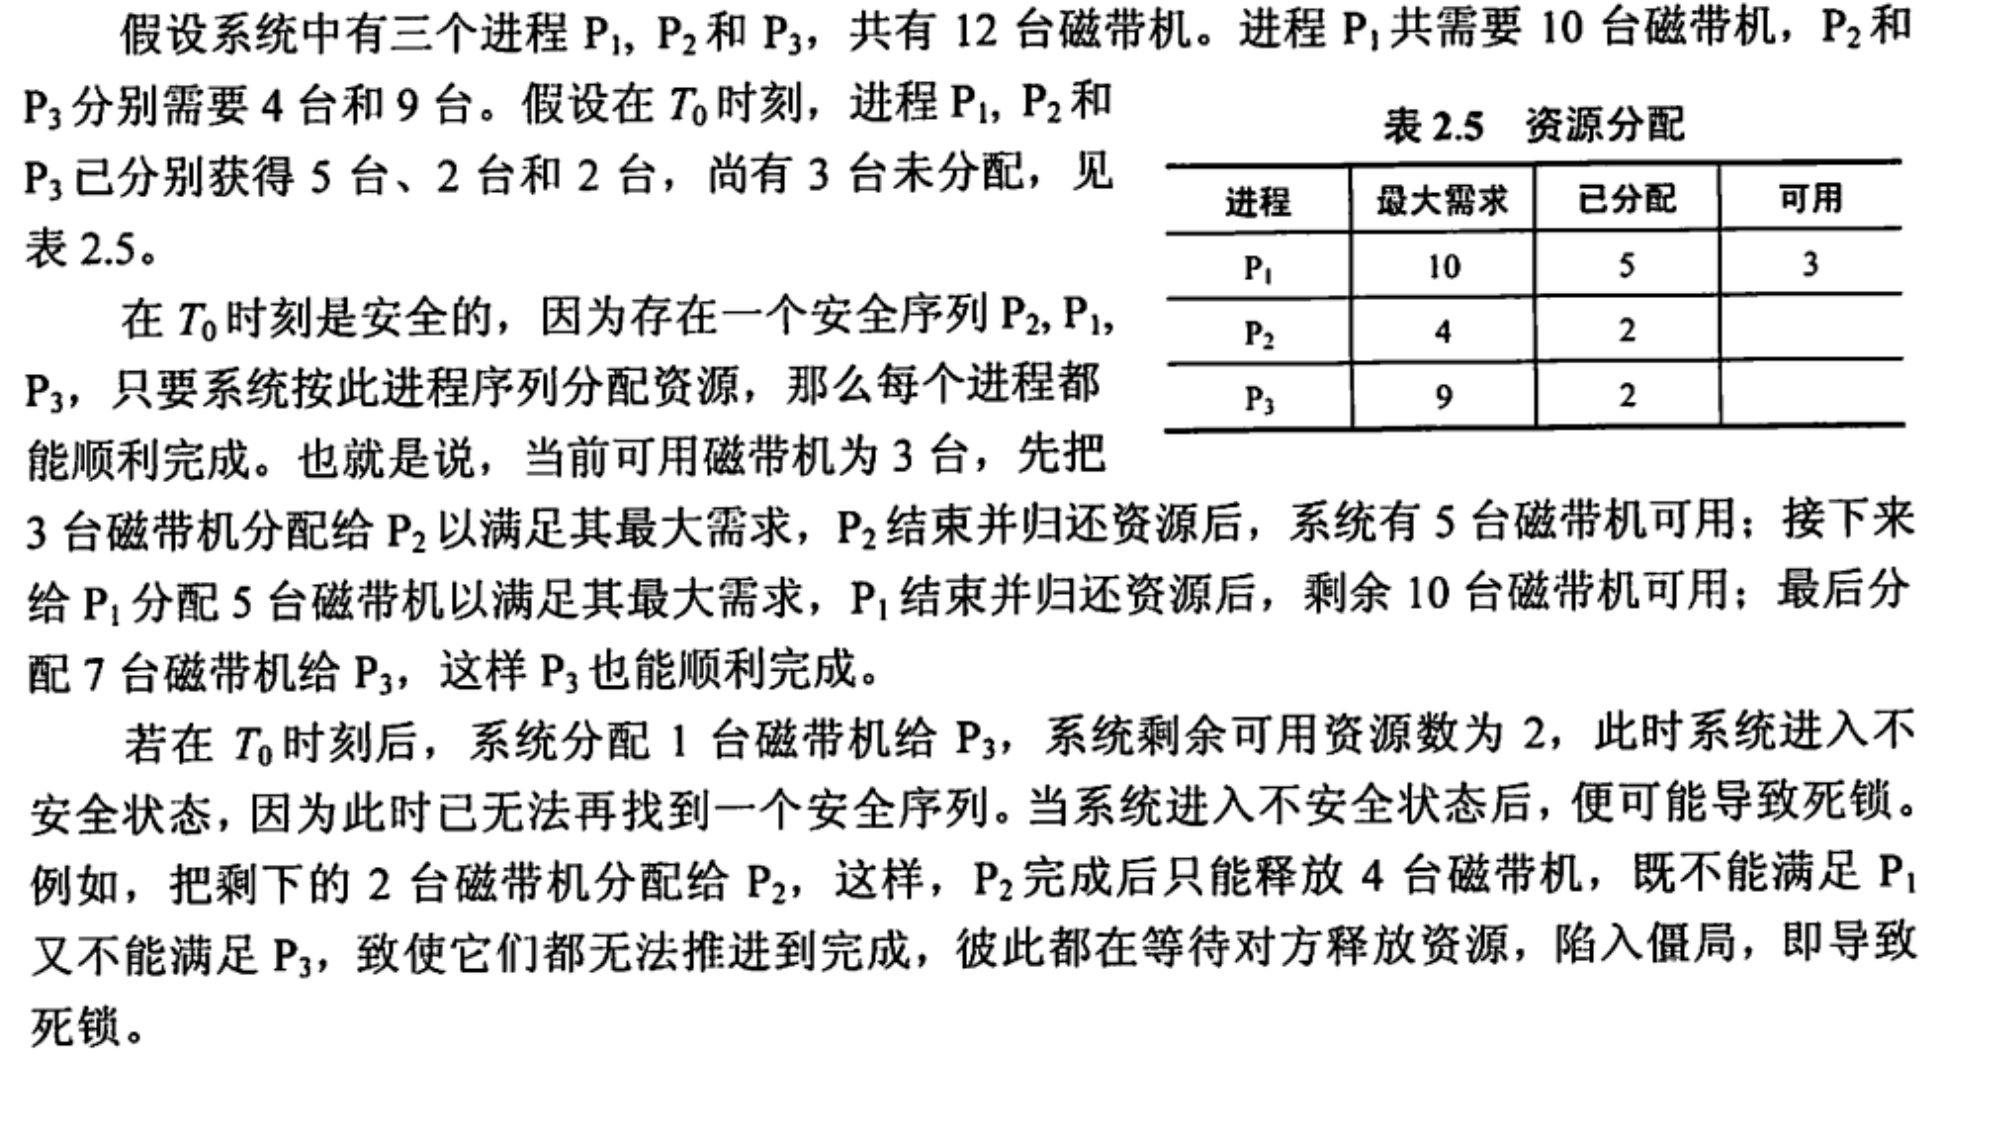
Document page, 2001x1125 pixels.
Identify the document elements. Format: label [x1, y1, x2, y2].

list [0, 0, 1943, 1060]
